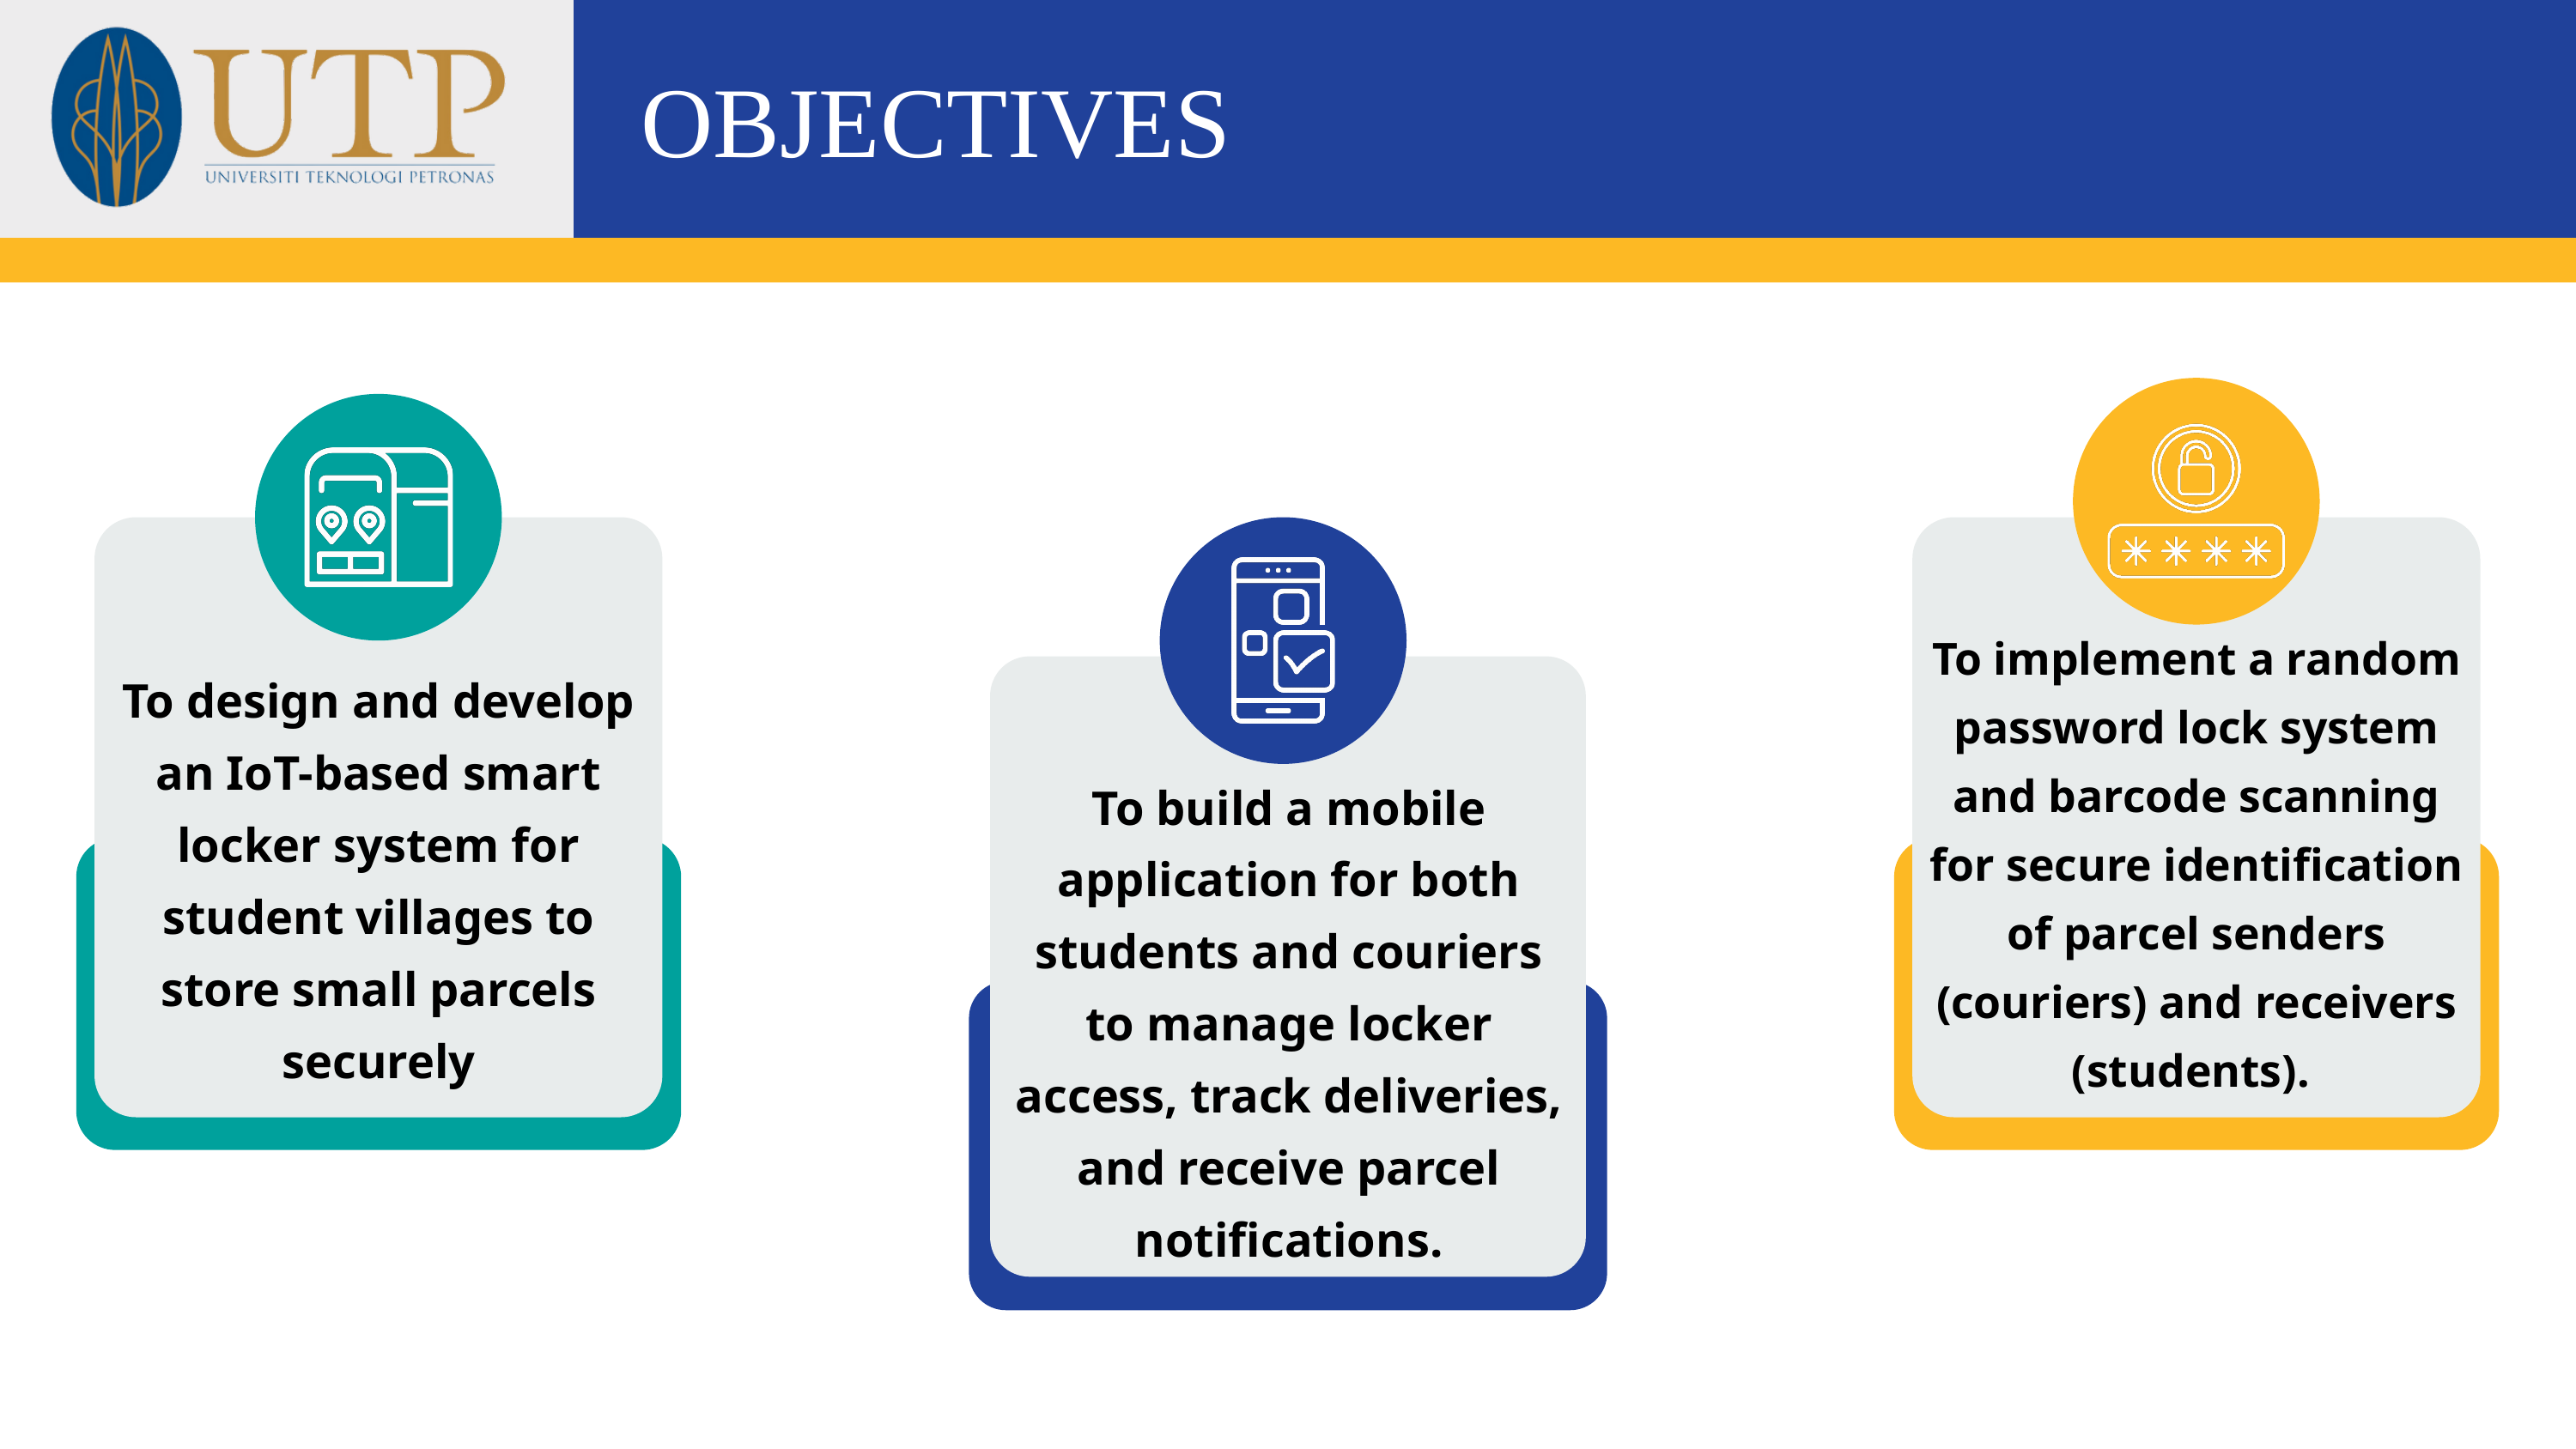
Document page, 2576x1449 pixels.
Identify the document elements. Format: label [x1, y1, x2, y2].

text_box [575, 0, 2576, 236]
text_box [1893, 837, 2500, 1150]
text_box [254, 393, 502, 641]
text_box [76, 837, 682, 1150]
text_box [0, 0, 574, 236]
text_box [1911, 517, 2481, 1118]
text_box [0, 237, 2576, 282]
text_box [2072, 377, 2320, 625]
text_box [989, 656, 1587, 1277]
text_box [94, 517, 663, 1118]
text_box [1159, 517, 1407, 765]
text_box [969, 980, 1607, 1311]
